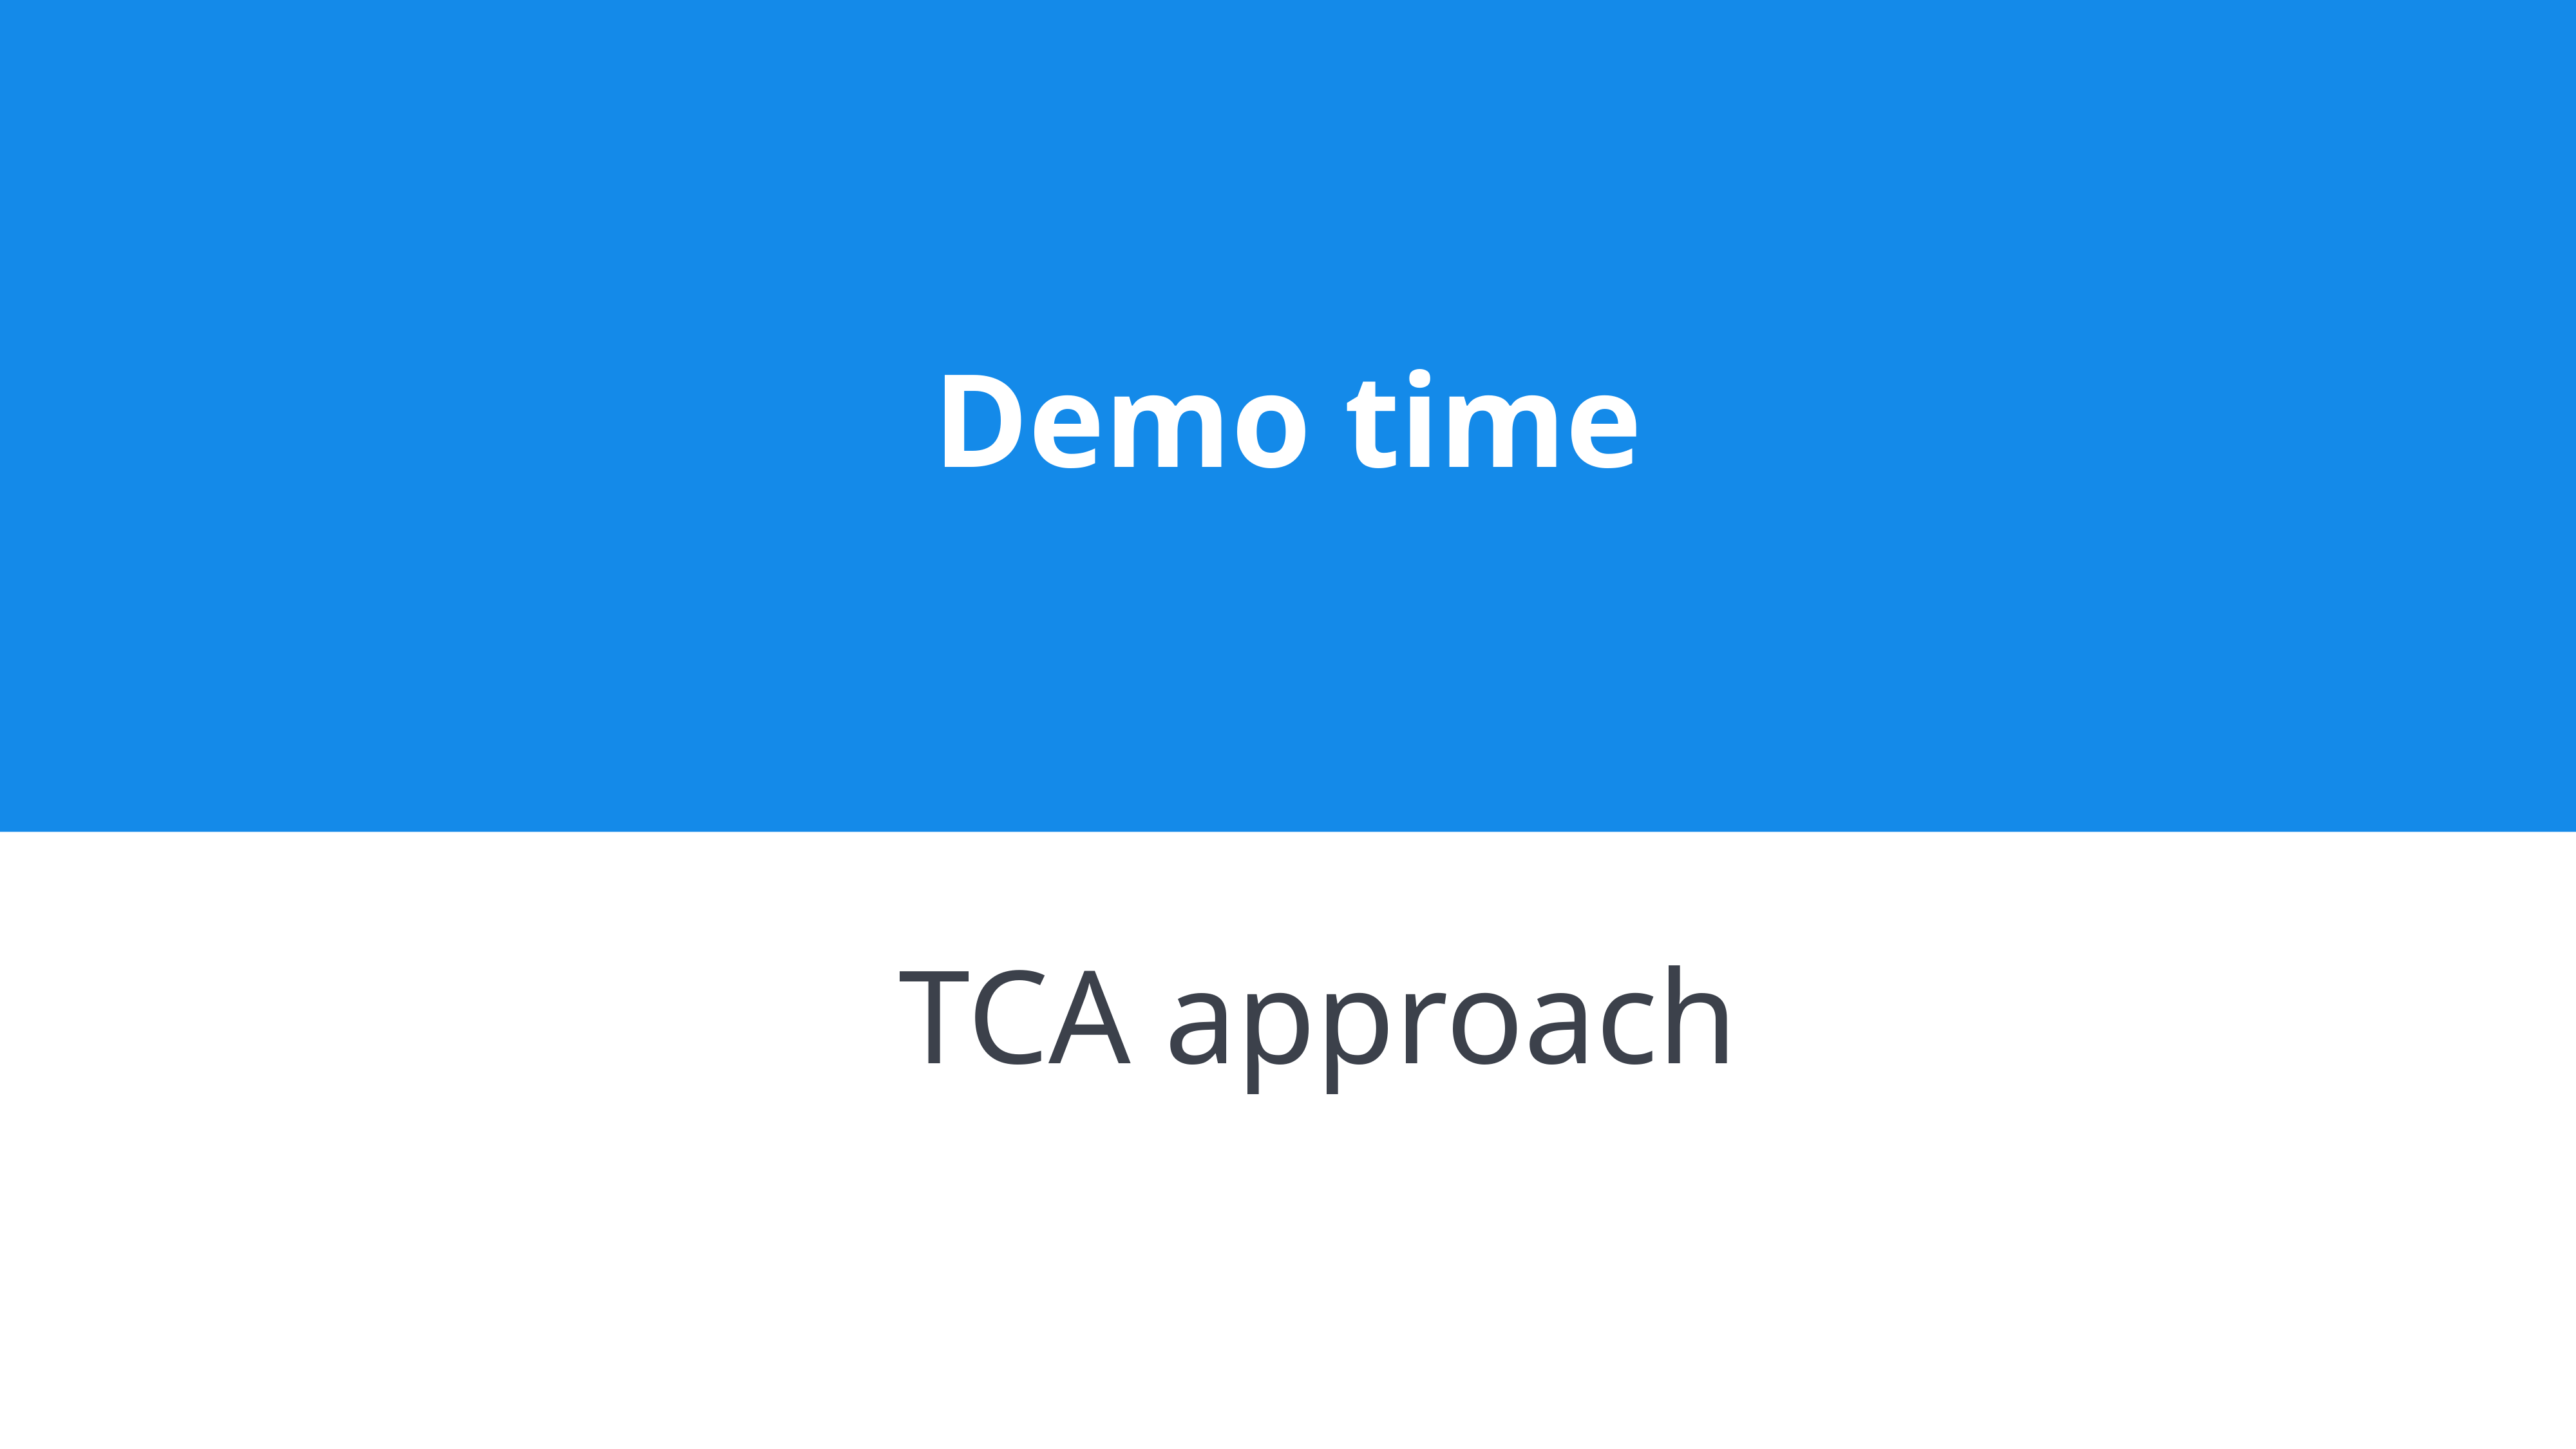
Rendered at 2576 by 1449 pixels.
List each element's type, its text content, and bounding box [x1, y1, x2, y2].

list Demo time [0, 0, 2576, 832]
list TCA approach [207, 899, 2429, 1307]
